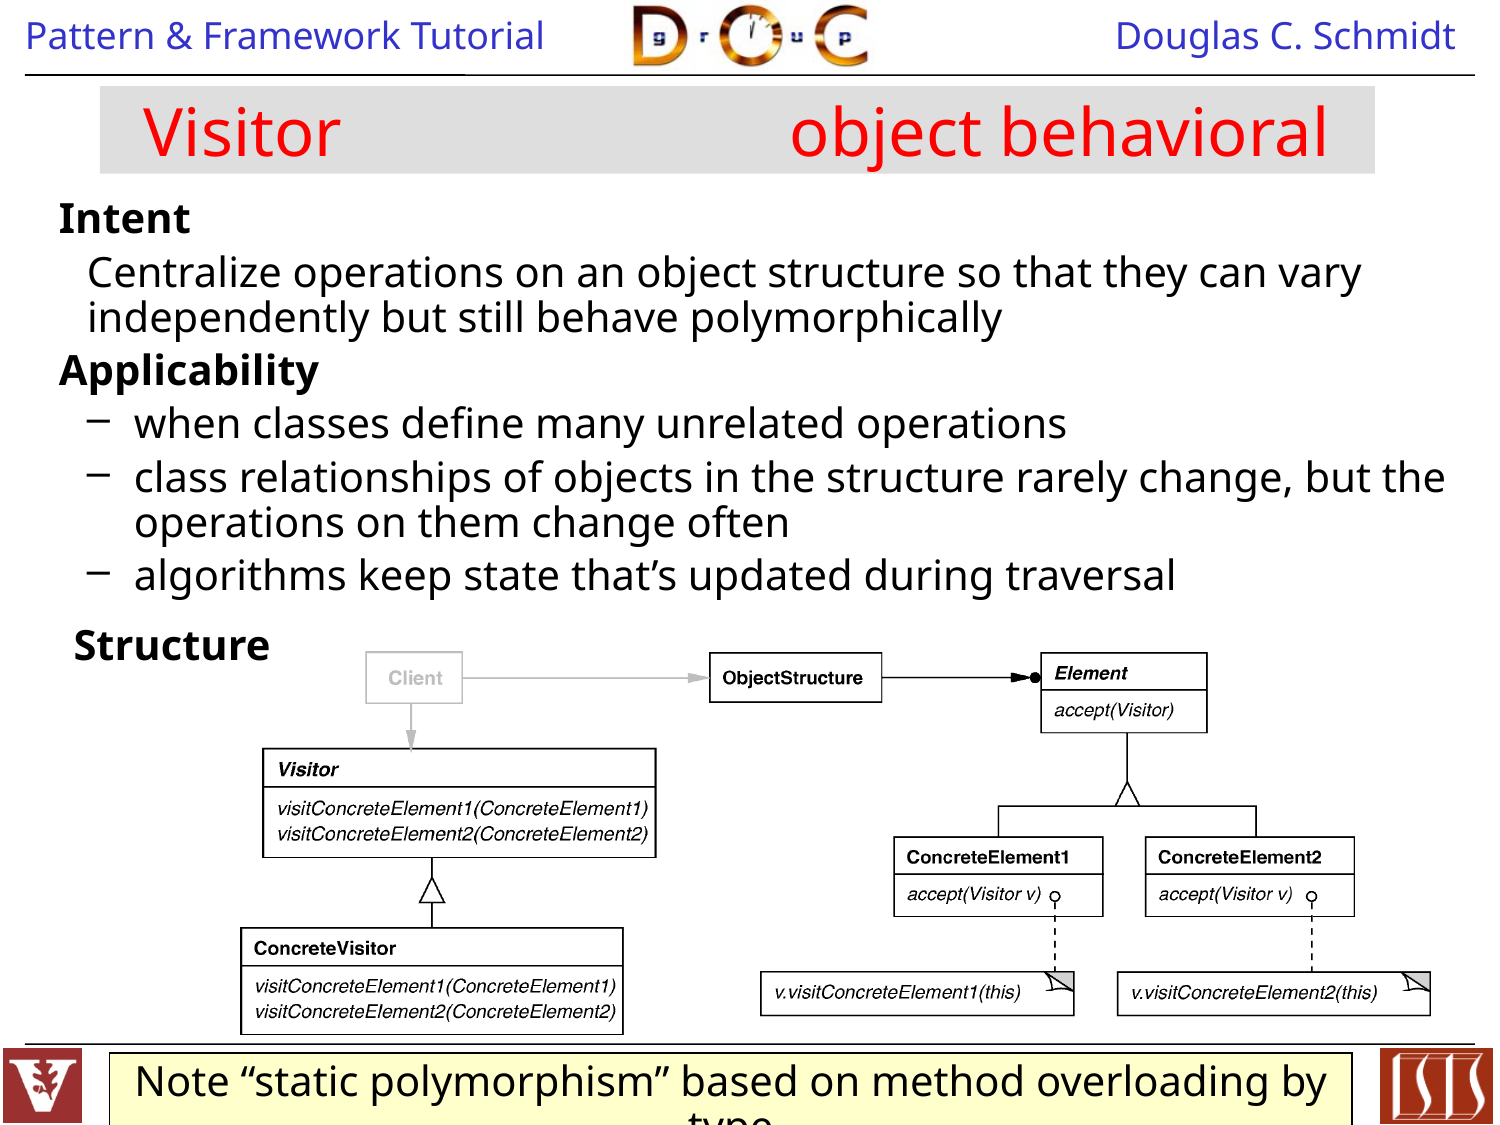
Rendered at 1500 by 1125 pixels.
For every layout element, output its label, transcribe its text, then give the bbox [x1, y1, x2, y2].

picture [240, 650, 1431, 1035]
title Visitor object behavioral [99, 85, 1376, 174]
picture [1380, 1048, 1493, 1124]
list Intent Centralize operations on an object structure so that they can vary independently but still behave polymorphically Applicability when classes define many unrelated operations class relationships of objects in the structure rarely change, but the operations on them change often algorithms keep state that’s updated during traversal [43, 190, 1500, 579]
text_box Structure [58, 617, 292, 692]
text_box Note “static polymorphism” based on method overloading by type [109, 1053, 1353, 1125]
picture [3, 1048, 82, 1123]
picture [624, 0, 875, 71]
